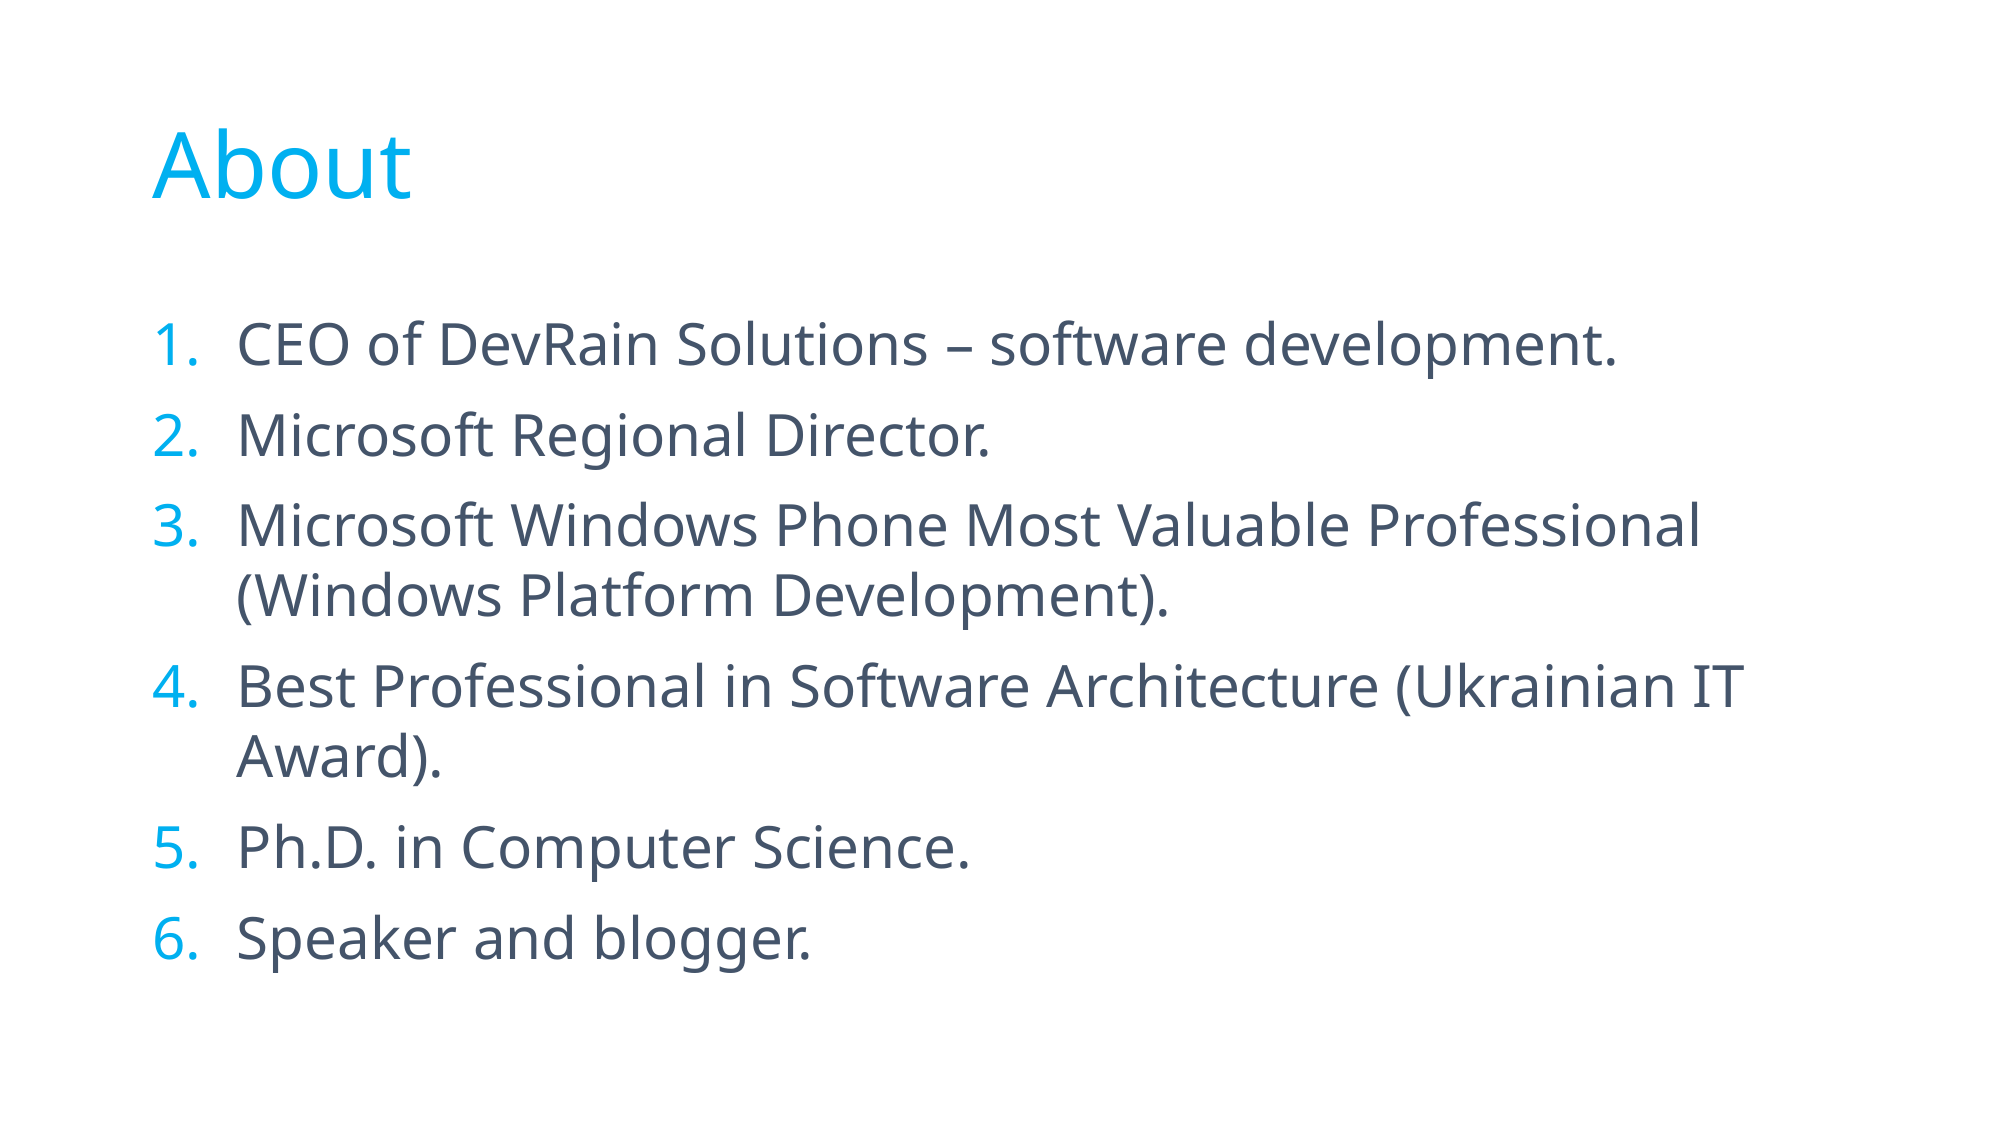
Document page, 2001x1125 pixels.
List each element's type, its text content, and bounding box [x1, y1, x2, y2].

title About [137, 59, 1863, 278]
list CEO of DevRain Solutions – software development. Microsoft Regional Director. Microsoft Windows Phone Most Valuable Professional (Windows Platform Development). Best Professional in Software Architecture (Ukrainian IT Award). Ph.D. in Computer Science. Speaker and blogger. [137, 299, 1863, 1014]
